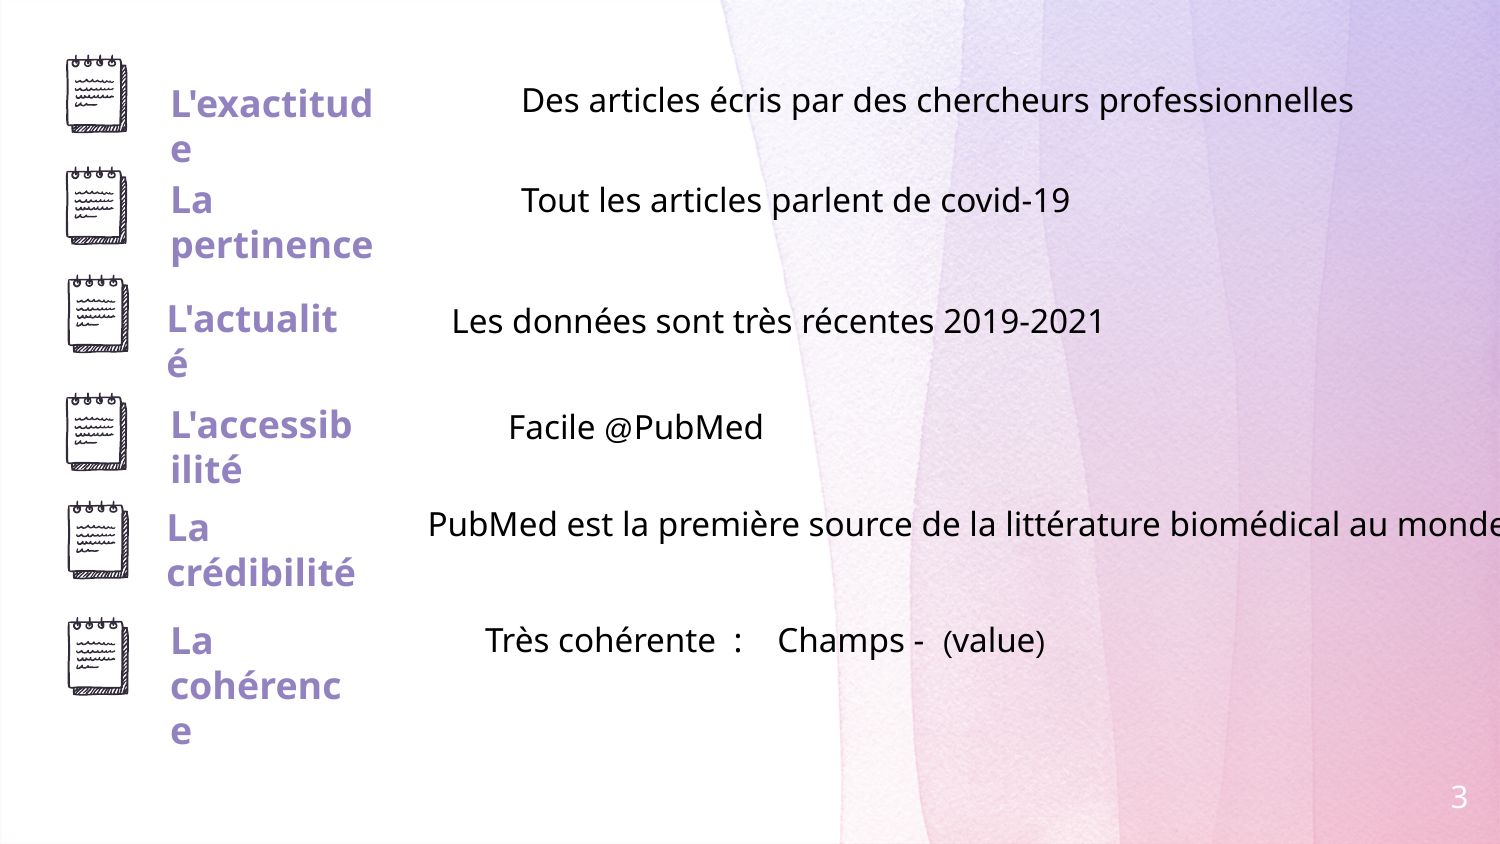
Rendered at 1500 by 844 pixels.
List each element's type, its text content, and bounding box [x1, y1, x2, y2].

text_box Facile @PubMed [493, 398, 779, 454]
text_box [67, 274, 129, 354]
text_box Tout les articles parlent de covid-19 [506, 171, 1247, 227]
text_box Très cohérente : Champs - (value) [470, 611, 1061, 667]
text_box [67, 500, 129, 580]
text_box L'actualité [151, 287, 360, 393]
text_box L'accessibilité [155, 393, 375, 496]
text_box [65, 392, 128, 472]
text_box La crédibilité [151, 496, 400, 602]
text_box La cohérence [155, 609, 375, 729]
text_box Les données sont très récentes 2019-2021 [436, 292, 1122, 348]
text_box Des articles écris par des chercheurs professionnelles [506, 72, 1410, 162]
text_box PubMed est la première source de la littérature biomédical au monde [413, 496, 1500, 551]
picture [0, 0, 1500, 844]
slide_number 3 [1378, 766, 1469, 832]
text_box La pertinence [155, 168, 403, 354]
text_box [155, 729, 375, 826]
text_box [67, 617, 129, 696]
text_box [66, 54, 128, 134]
text_box [65, 166, 128, 245]
text_box L'exactitude [155, 72, 403, 168]
